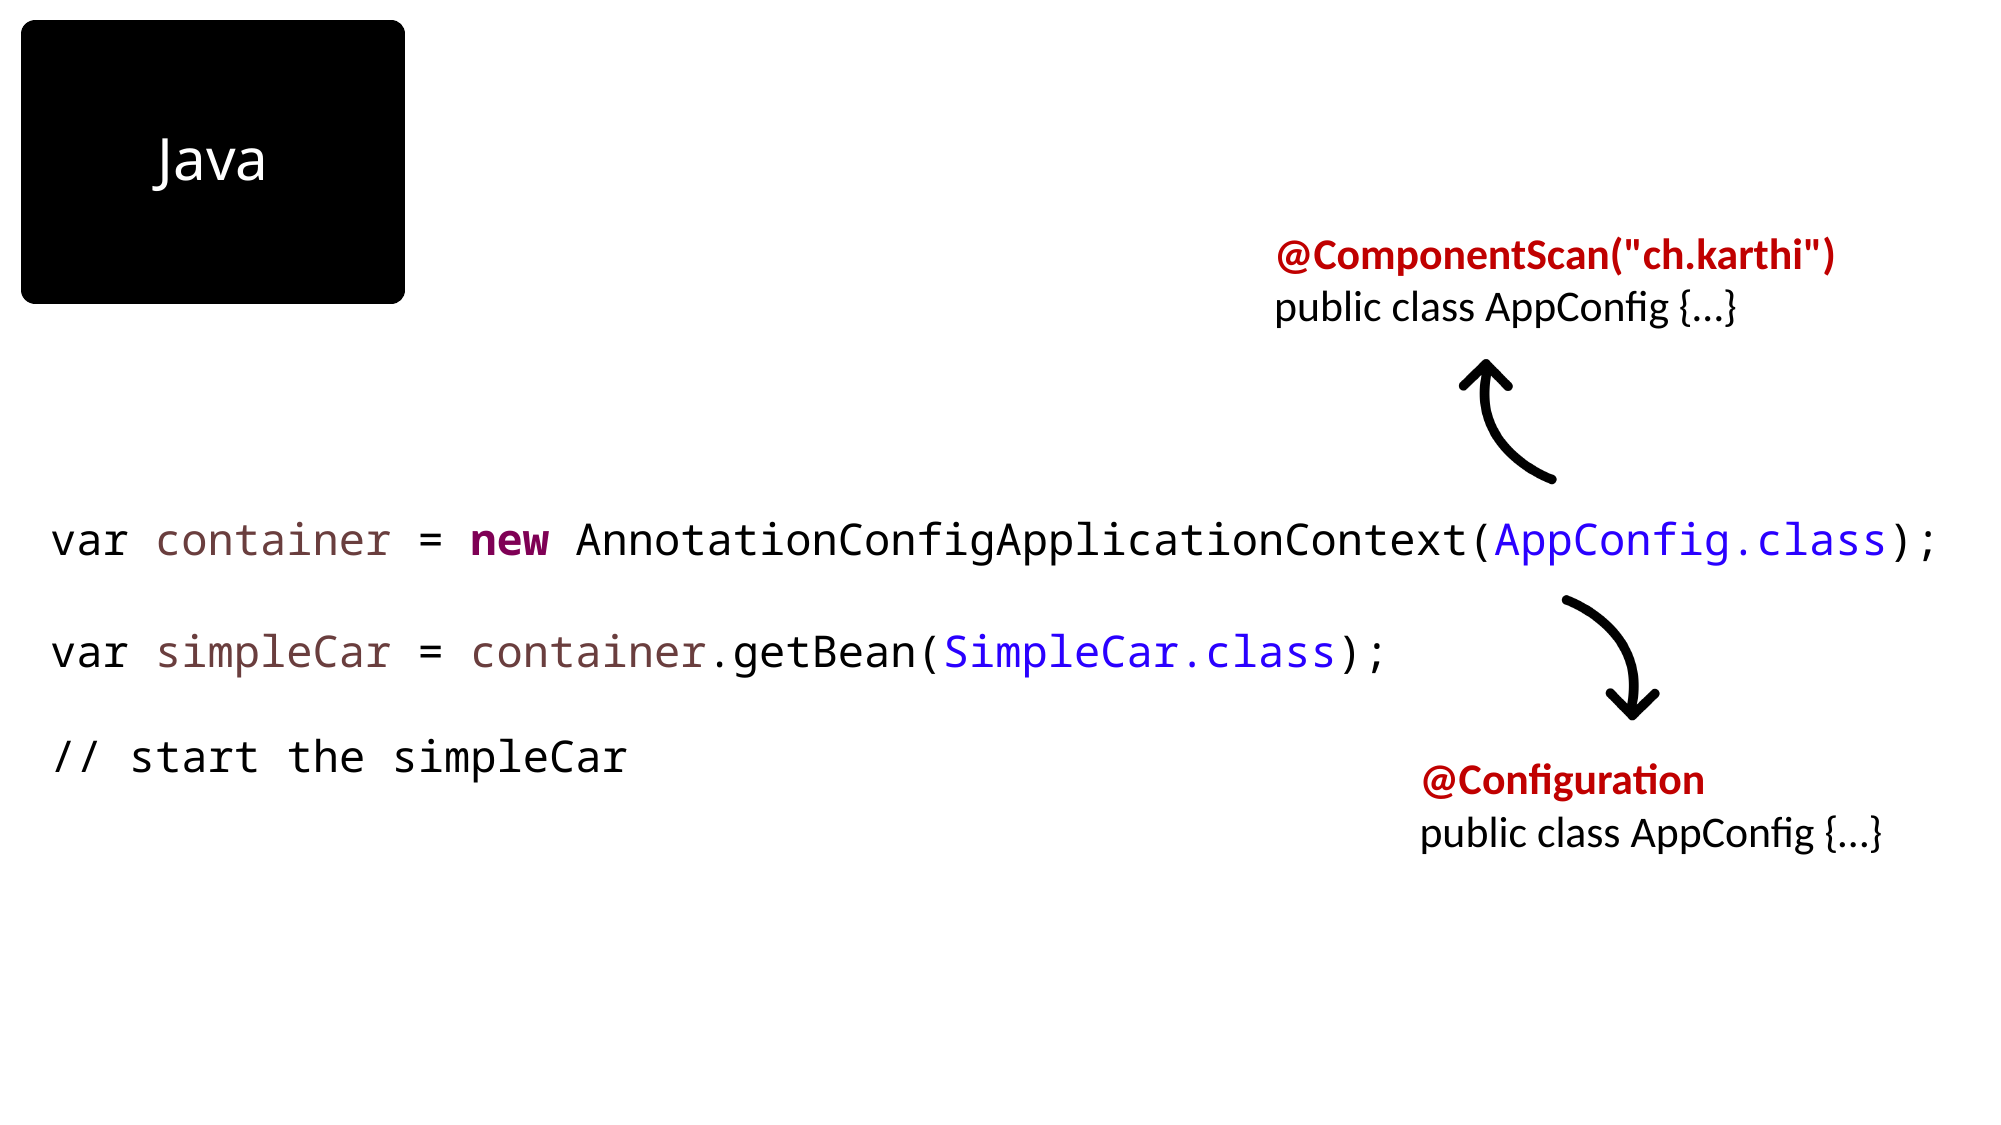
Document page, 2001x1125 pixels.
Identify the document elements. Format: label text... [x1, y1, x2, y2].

text_box @ComponentScan("ch.karthi") public class AppConfig {…} [1259, 218, 1877, 338]
title Java [35, 33, 392, 291]
picture [1432, 346, 1583, 497]
text_box @Configuration public class AppConfig {…} [1404, 743, 1901, 864]
text_box var container = new AnnotationConfigApplicationContext(AppConfig.class); var simpleCar = container.getBean(SimpleCar.class); // start the simpleCar [35, 504, 1965, 789]
picture [1535, 582, 1686, 733]
